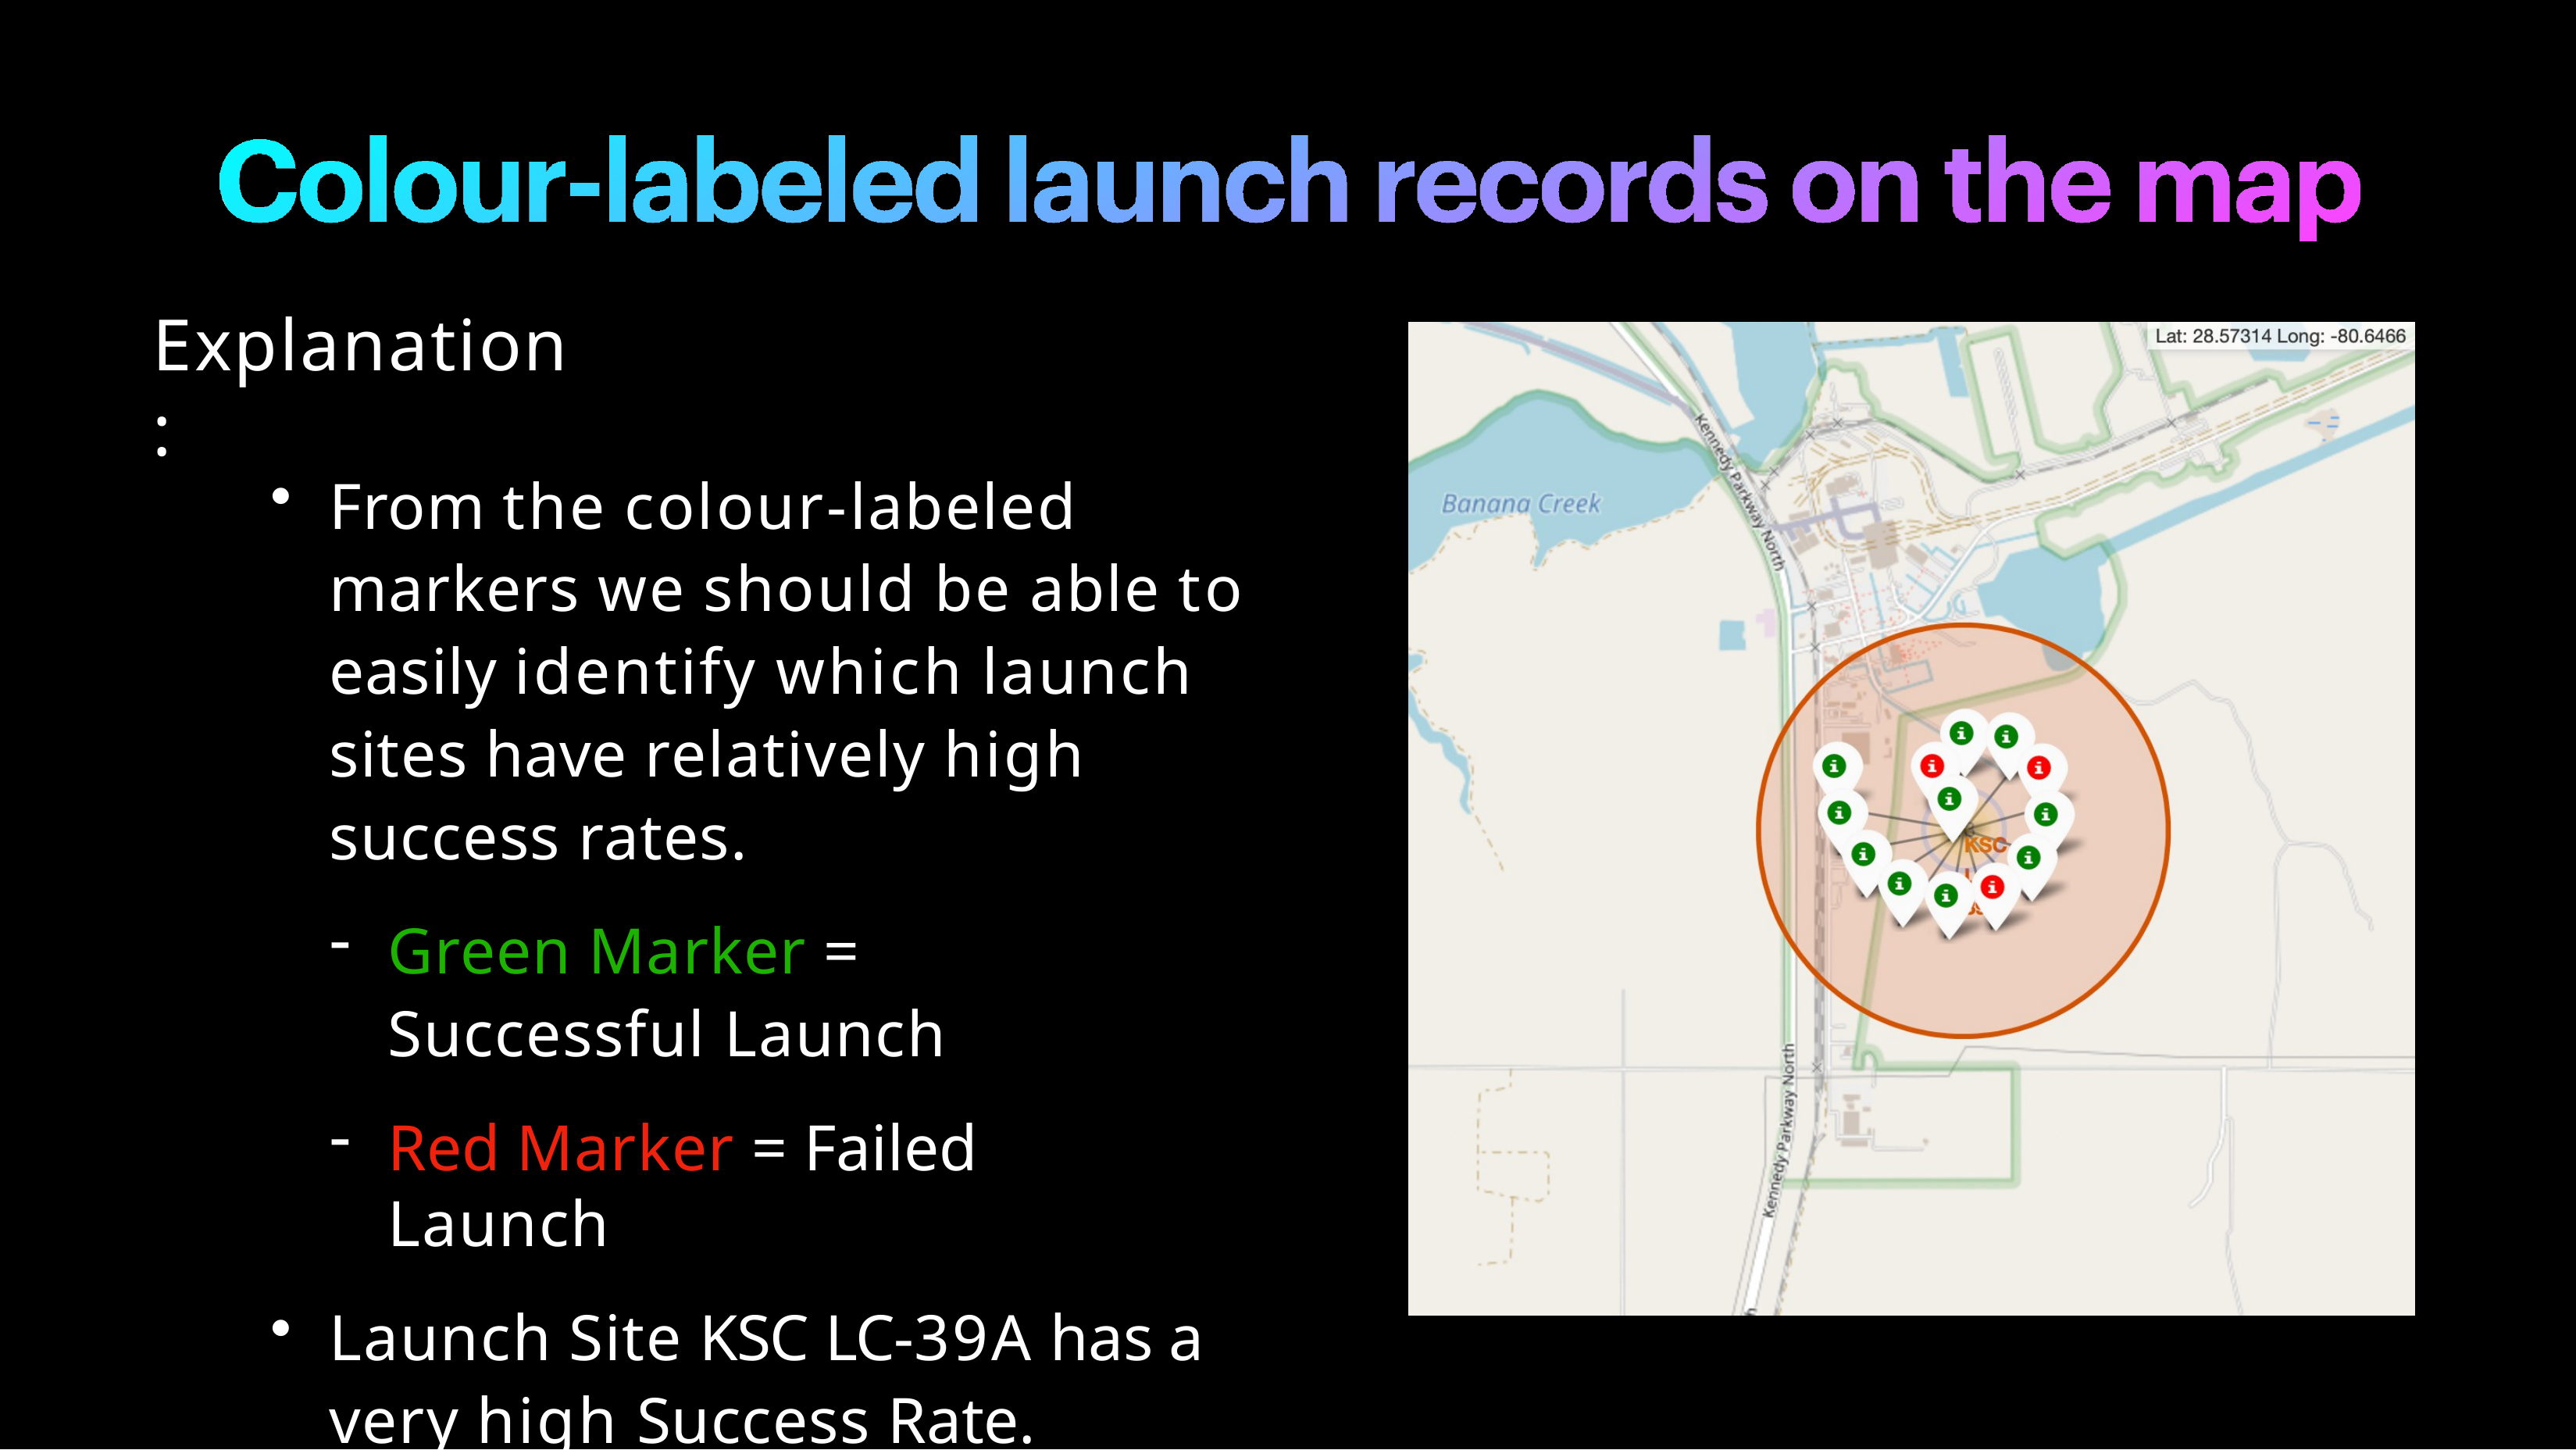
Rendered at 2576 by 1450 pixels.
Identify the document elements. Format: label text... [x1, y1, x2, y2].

picture [1408, 322, 2415, 1316]
picture [219, 135, 2360, 241]
text_box From the colour-labeled markers we should be able to easily identify which launch sites have relatively high success rates. Green Marker = Successful Launch Red Marker = Failed Launch Launch Site KSC LC-39A has a very high Success Rate. [269, 457, 1292, 1450]
title Explanation: [151, 262, 576, 507]
